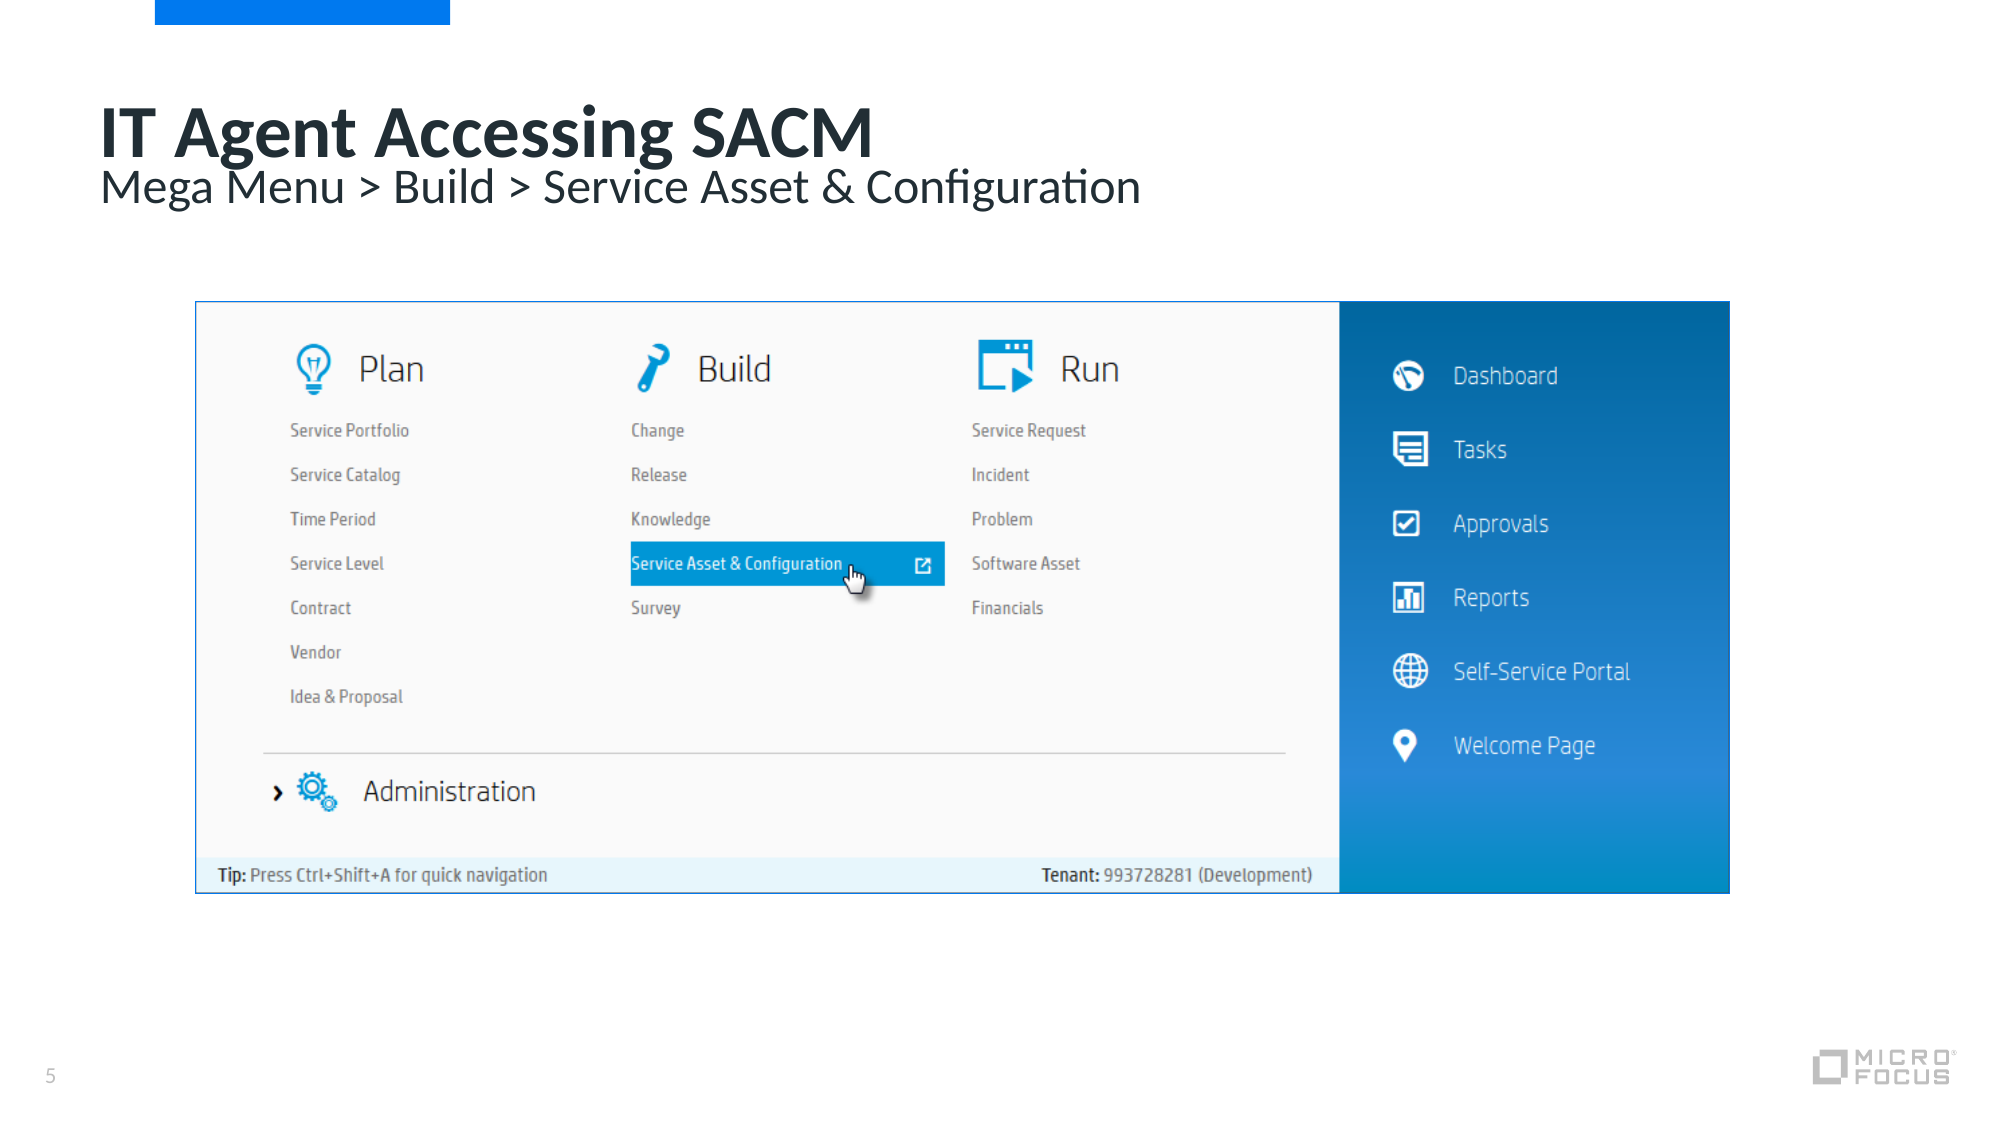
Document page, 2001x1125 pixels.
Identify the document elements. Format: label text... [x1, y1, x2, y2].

picture [195, 301, 1730, 894]
list Mega Menu > Build > Service Asset & Configuration [99, 153, 1900, 216]
title IT Agent Accessing SACM [99, 85, 1900, 153]
slide_number 5 [30, 1051, 90, 1097]
